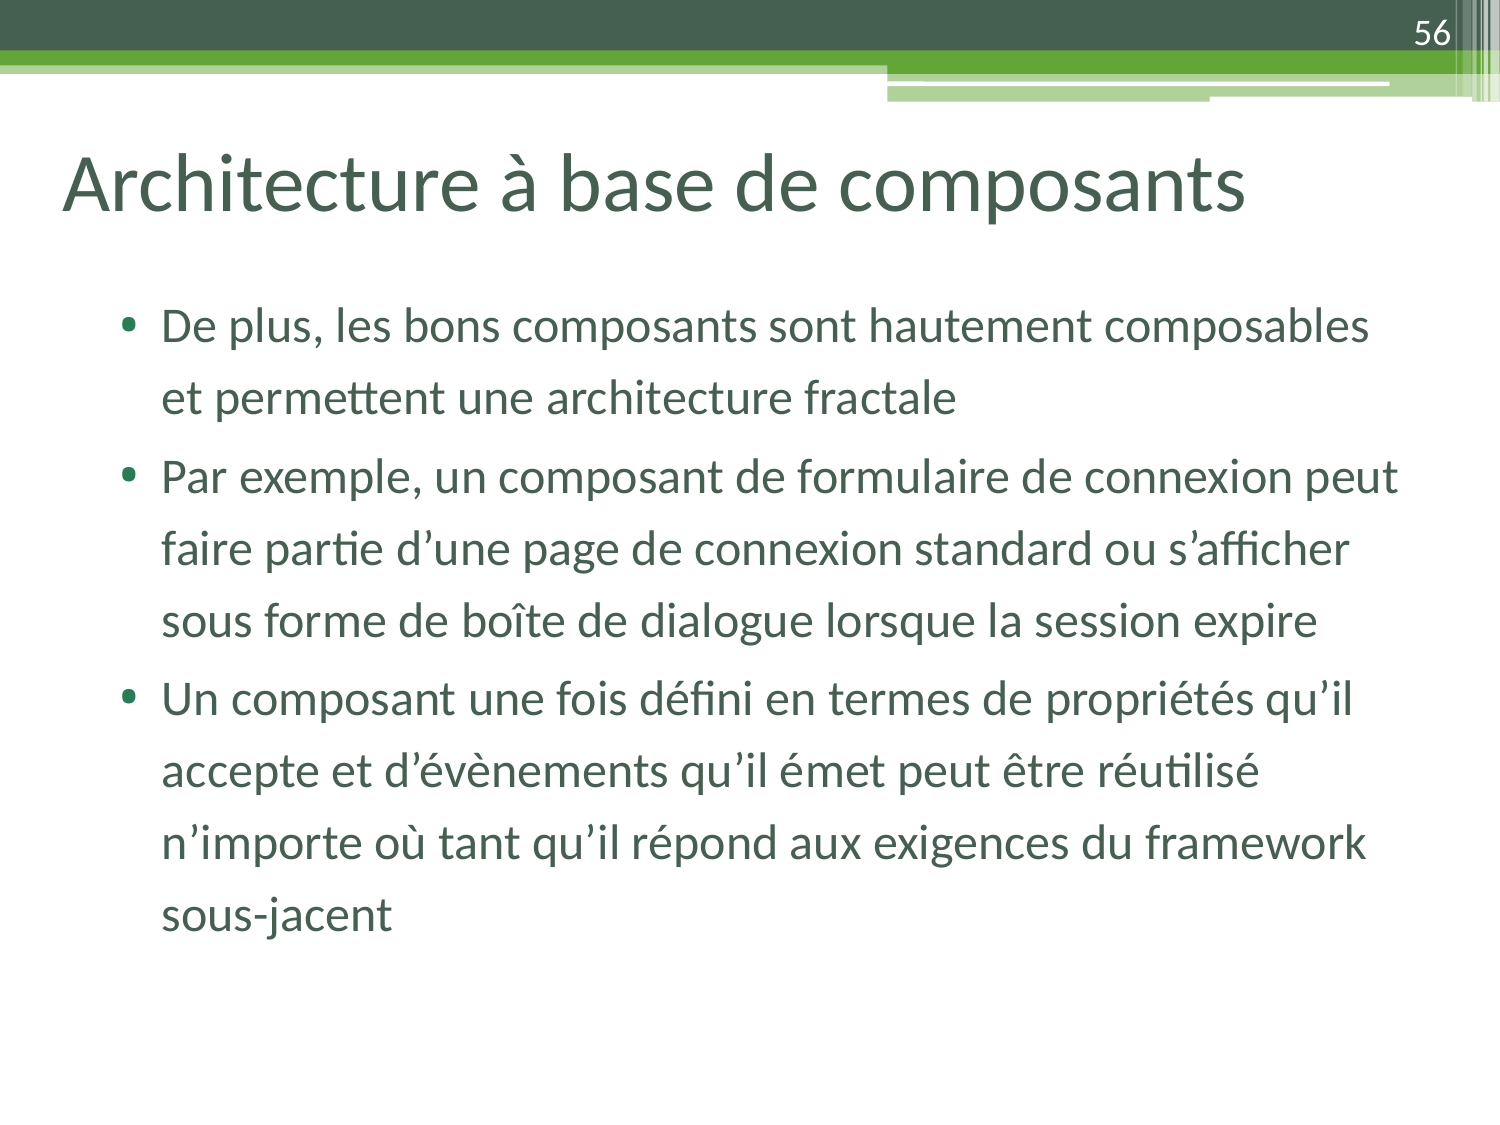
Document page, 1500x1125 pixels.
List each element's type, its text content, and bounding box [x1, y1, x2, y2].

title Architecture à base de composants [47, 90, 1398, 266]
slide_number 56 [1341, 0, 1466, 61]
list De plus, les bons composants sont hautement composables et permettent une architecture fractale Par exemple, un composant de formulaire de connexion peut faire partie d’une page de connexion standard ou s’afficher sous forme de boîte de dialogue lorsque la session expire Un composant une fois défini en termes de propriétés qu’il accepte et d’évènements qu’il émet peut être réutilisé n’importe où tant qu’il répond aux exigences du framework sous-jacent [87, 273, 1425, 1097]
